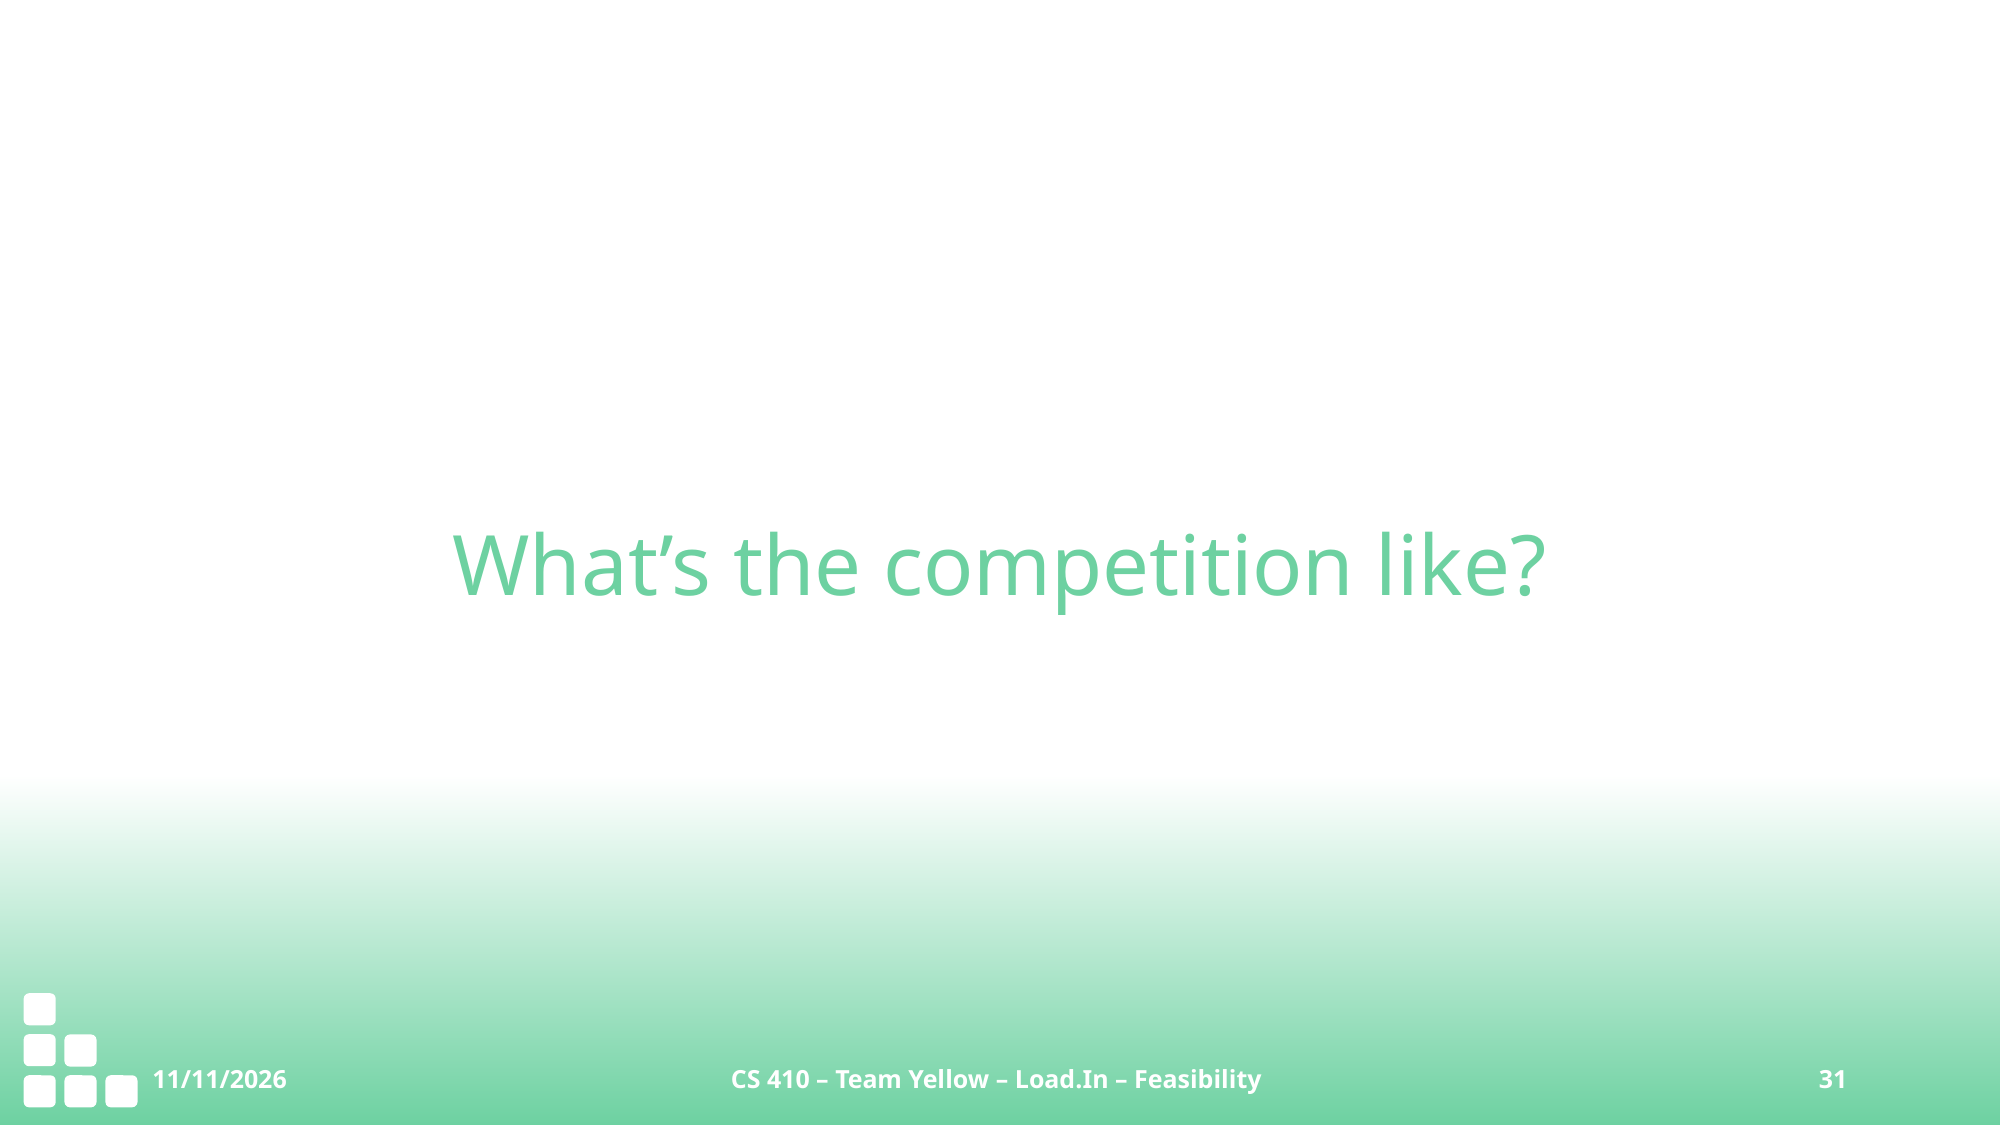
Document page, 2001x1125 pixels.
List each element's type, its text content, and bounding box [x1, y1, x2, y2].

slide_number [137, 1035, 588, 1125]
title What’s the competition like? [137, 503, 1863, 622]
footer CS 410 – Team Yellow – Load.In – Feasibility [662, 1035, 1338, 1125]
slide_number 31 [1412, 1035, 1863, 1125]
